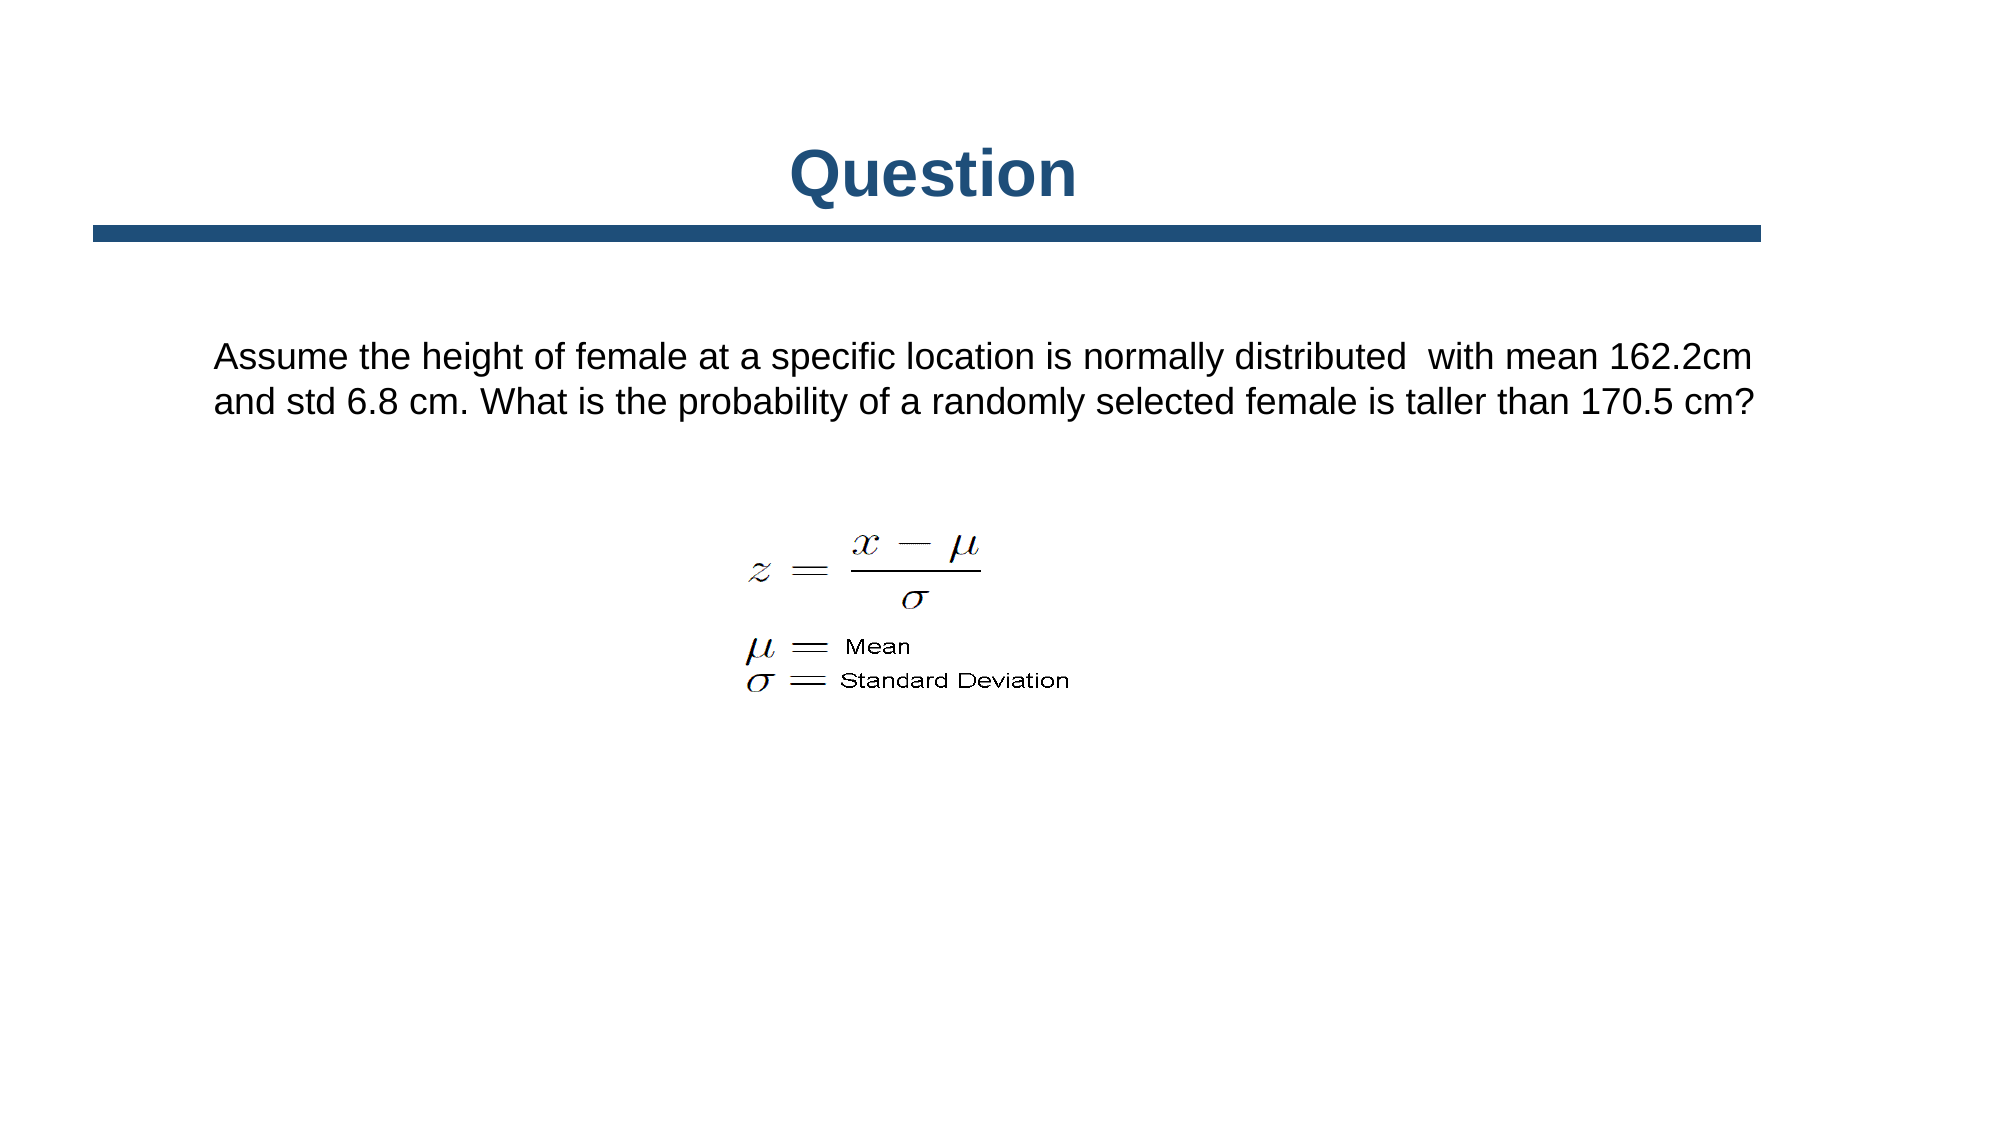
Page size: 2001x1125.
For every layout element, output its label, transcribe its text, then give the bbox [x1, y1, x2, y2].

text_box Assume the height of female at a specific location is normally distributed with mean 162.2cm and std 6.8 cm. What is the probability of a randomly selected female is taller than 170.5 cm? [198, 325, 1811, 430]
text_box Question [187, 120, 1680, 221]
picture [742, 515, 1070, 694]
text_box [91, 224, 1763, 244]
